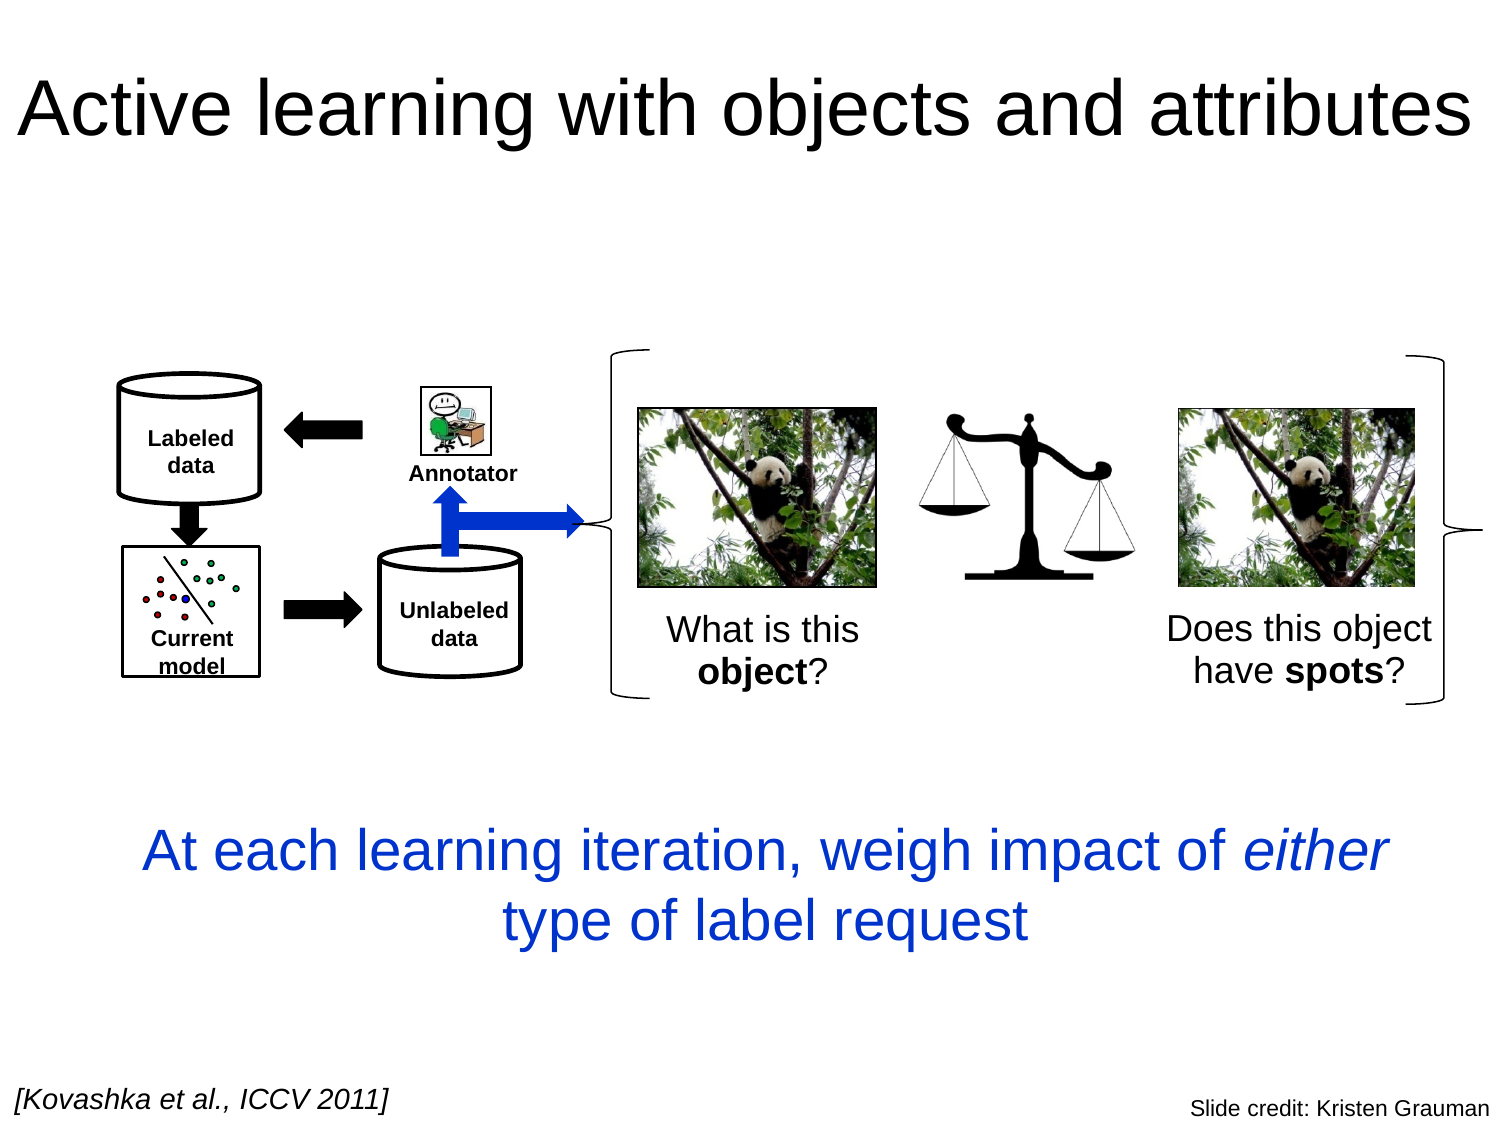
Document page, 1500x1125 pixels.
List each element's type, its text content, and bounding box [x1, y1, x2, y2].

text_box Active learning with objects and attributes [9, 14, 1483, 203]
text_box [572, 349, 650, 698]
text_box At each learning iteration, weigh impact of either type of label request [117, 804, 1415, 960]
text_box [1145, 408, 1453, 701]
text_box [554, 503, 585, 539]
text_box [117, 373, 549, 679]
text_box Slide credit: Kristen Grauman [1175, 1086, 1500, 1125]
picture [873, 396, 1184, 608]
text_box [1459, 528, 1483, 532]
text_box [Kovashka et al., ICCV 2011] [0, 1073, 1105, 1123]
text_box [1405, 355, 1444, 407]
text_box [631, 408, 895, 702]
